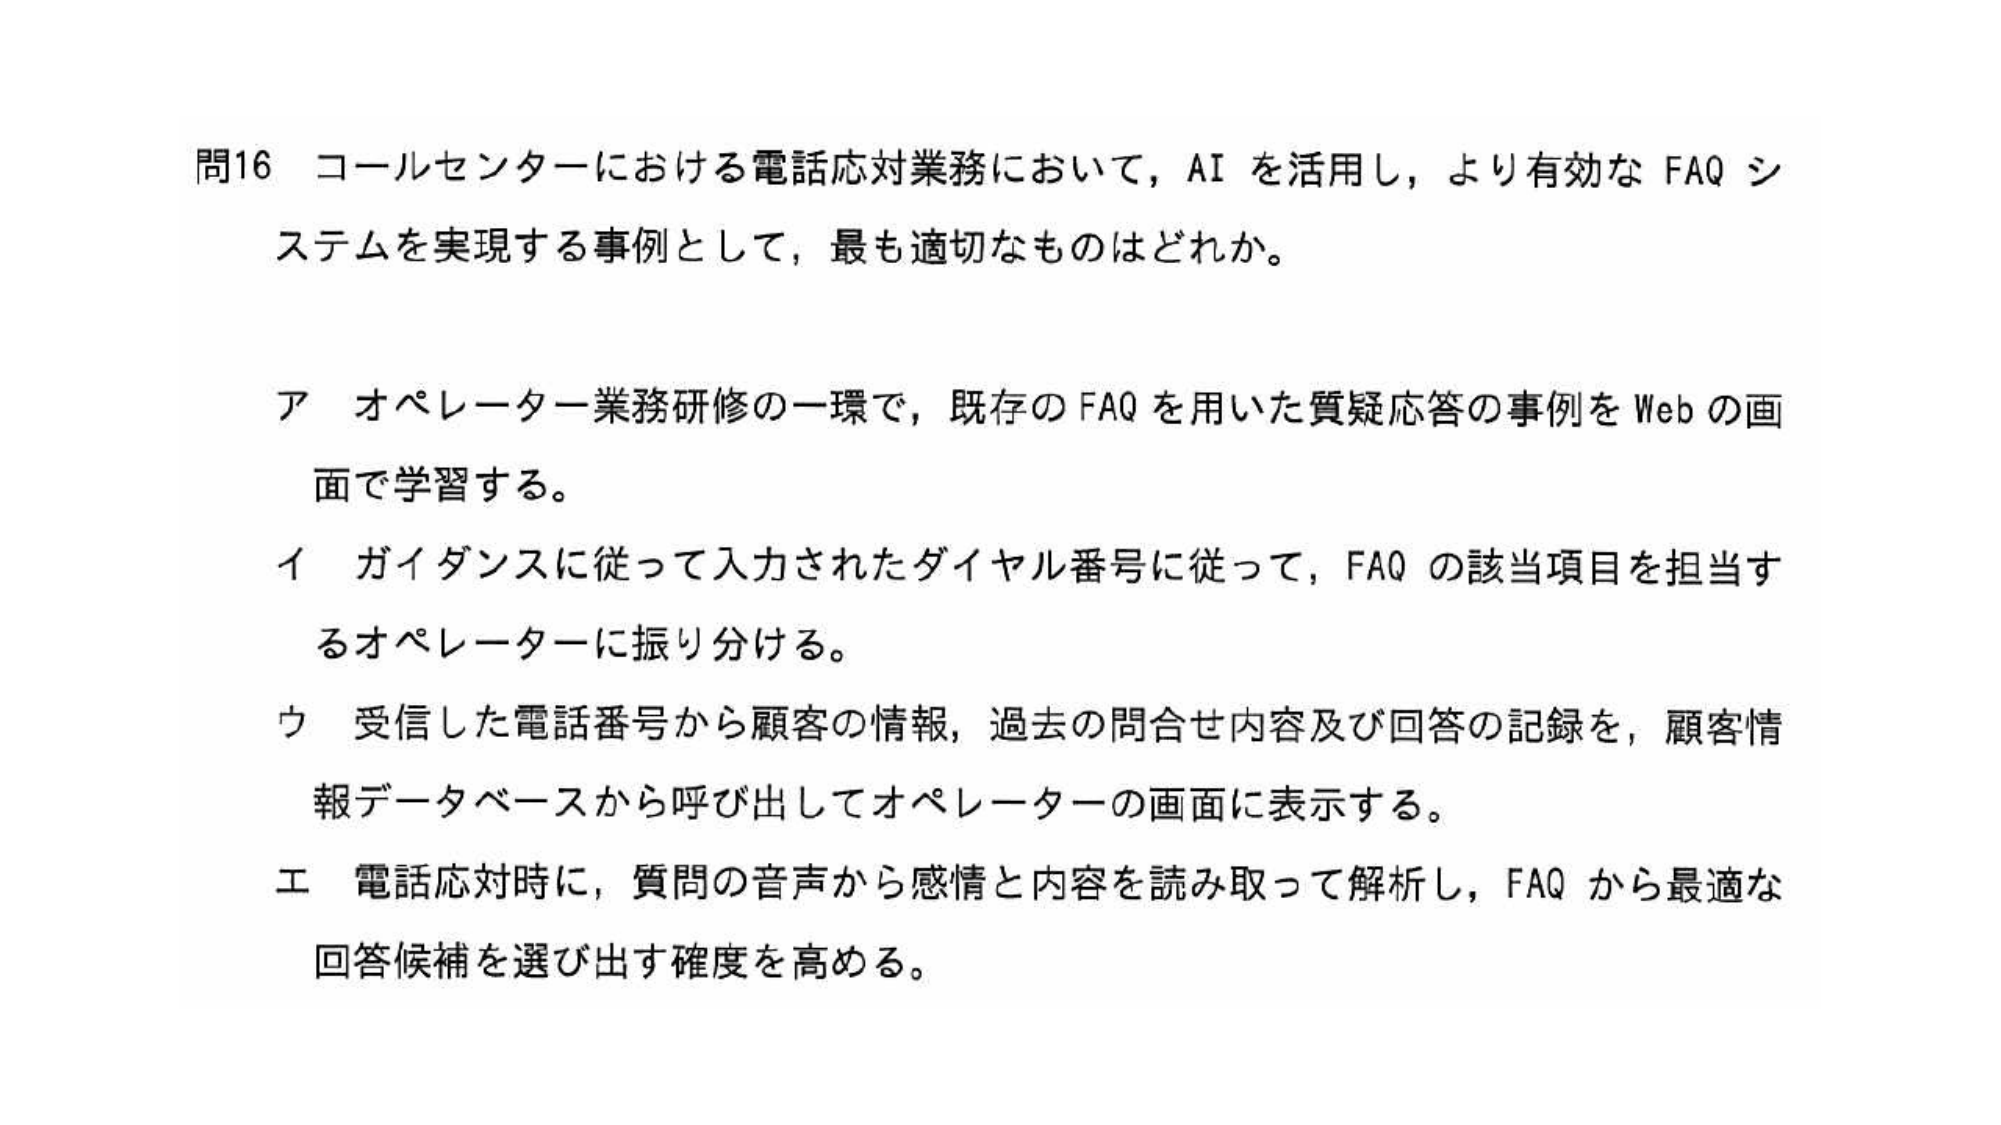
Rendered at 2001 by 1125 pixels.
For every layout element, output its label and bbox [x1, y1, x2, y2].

picture [179, 116, 1821, 1009]
